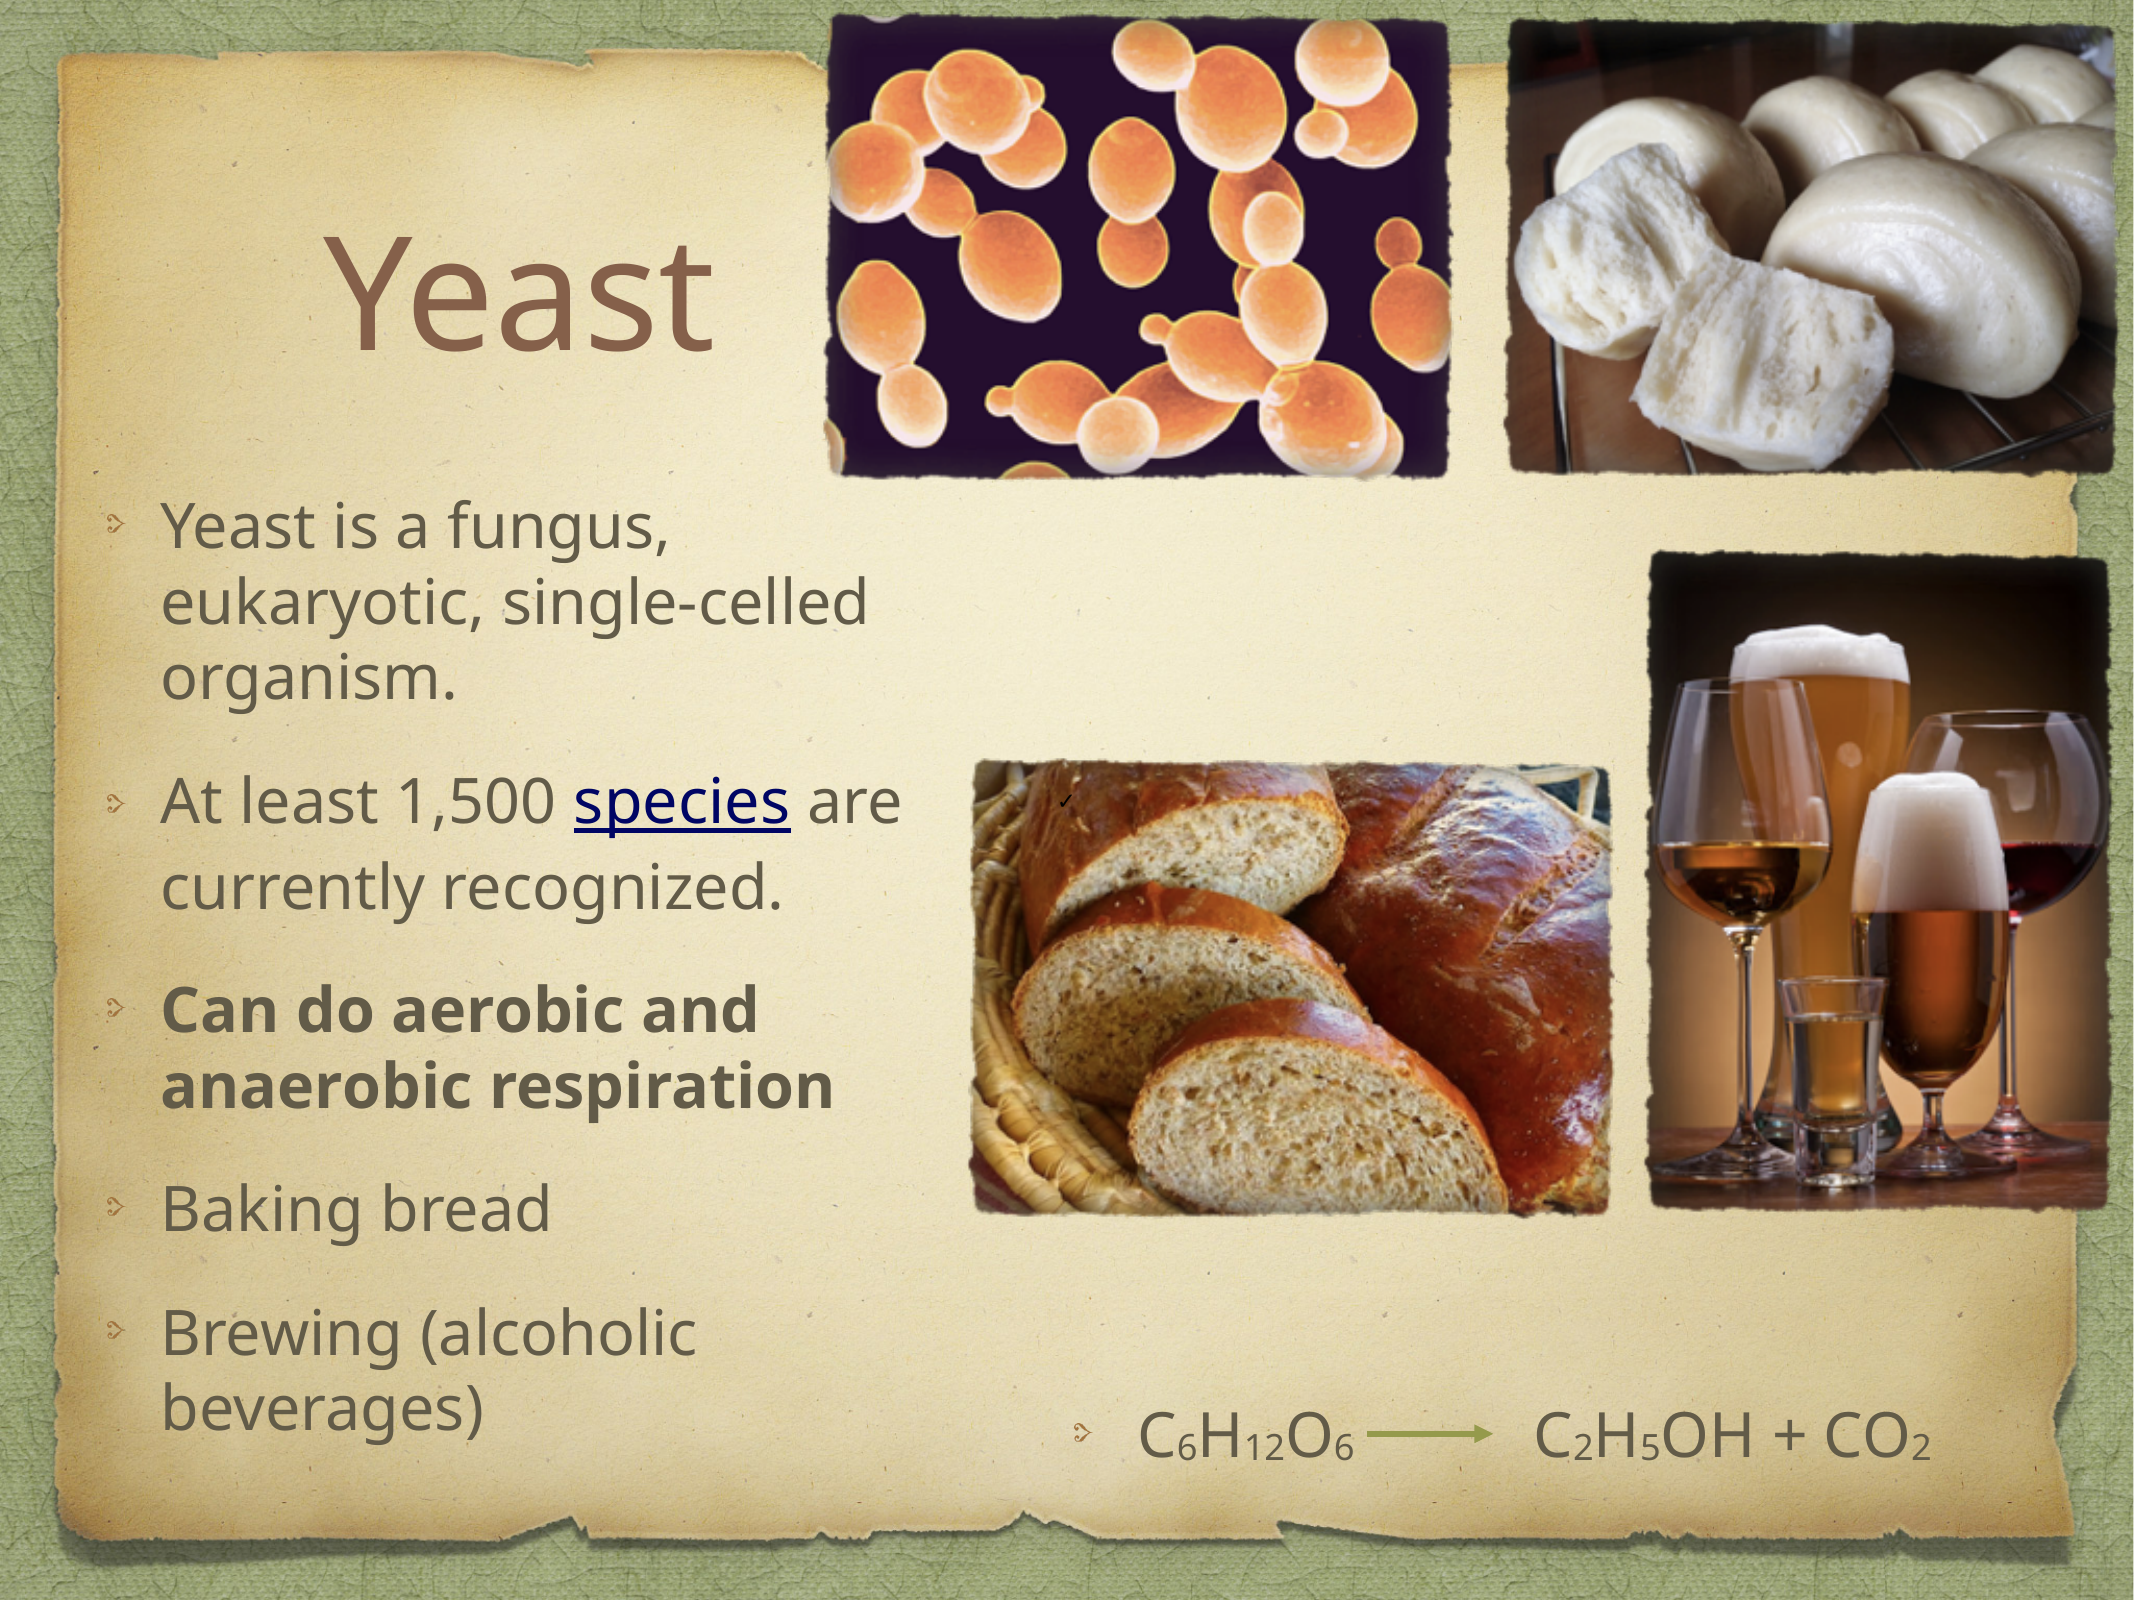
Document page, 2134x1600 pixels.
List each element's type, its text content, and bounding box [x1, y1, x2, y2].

text_box [1366, 1427, 1494, 1441]
list Yeast is a fungus, eukaryotic, single-celled organism. At least 1,500 species are currently recognized. Can do aerobic and anaerobic respiration Baking bread Brewing (alcoholic beverages) [99, 495, 986, 1434]
picture [0, 0, 2134, 1600]
title Yeast [180, 93, 816, 482]
text_box C6H12O6 C2H5OH + CO2 [1066, 1386, 1941, 1479]
